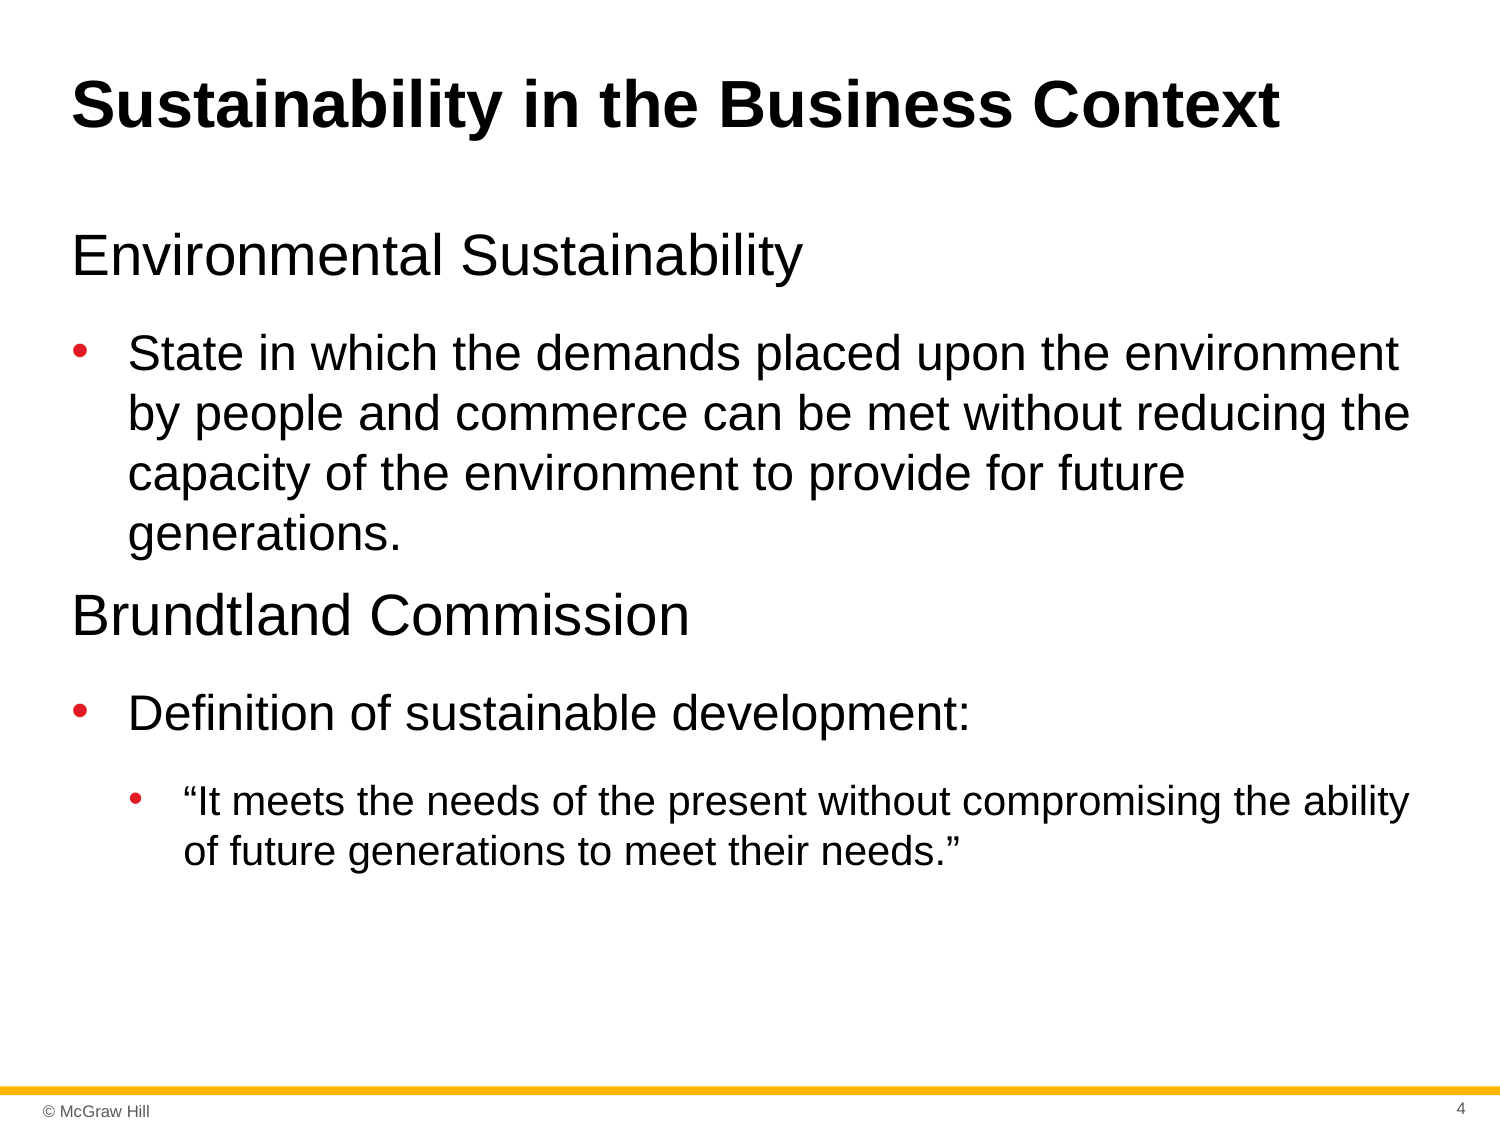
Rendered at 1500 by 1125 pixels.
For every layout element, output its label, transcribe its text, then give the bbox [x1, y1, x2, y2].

slide_number 4 [1415, 1094, 1474, 1122]
list Environmental Sustainability State in which the demands placed upon the environment by people and commerce can be met without reducing the capacity of the environment to provide for future generations. Brundtland Commission Definition of sustainable development: “It meets the needs of the present without compromising the ability of future generations to meet their needs.” [56, 209, 1444, 1025]
title Sustainability in the Business Context [56, 50, 1444, 162]
